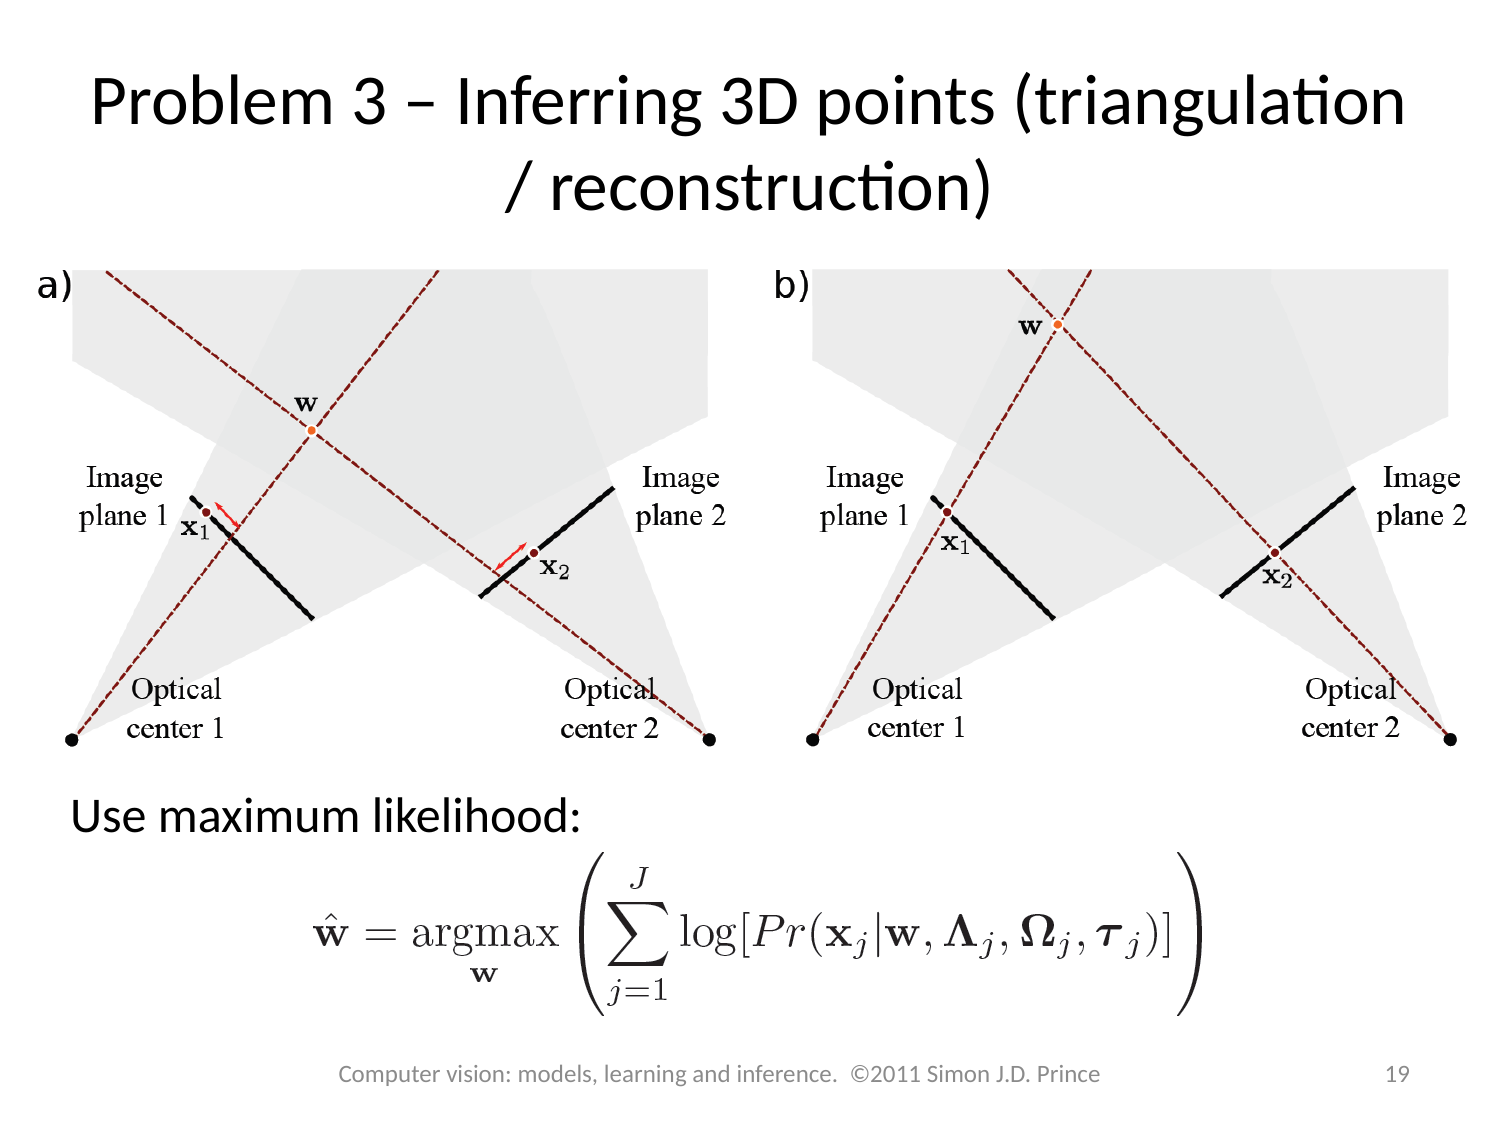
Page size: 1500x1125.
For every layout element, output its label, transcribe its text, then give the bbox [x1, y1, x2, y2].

slide_number 19 [1140, 1042, 1425, 1103]
text_box Use maximum likelihood: [55, 775, 598, 850]
picture [303, 845, 1211, 1020]
title Problem 3 – Inferring 3D points (triangulation / reconstruction) [75, 45, 1425, 233]
footer Computer vision: models, learning and inference. ©2011 Simon J.D. Prince [301, 1042, 1140, 1103]
picture [29, 262, 1476, 764]
